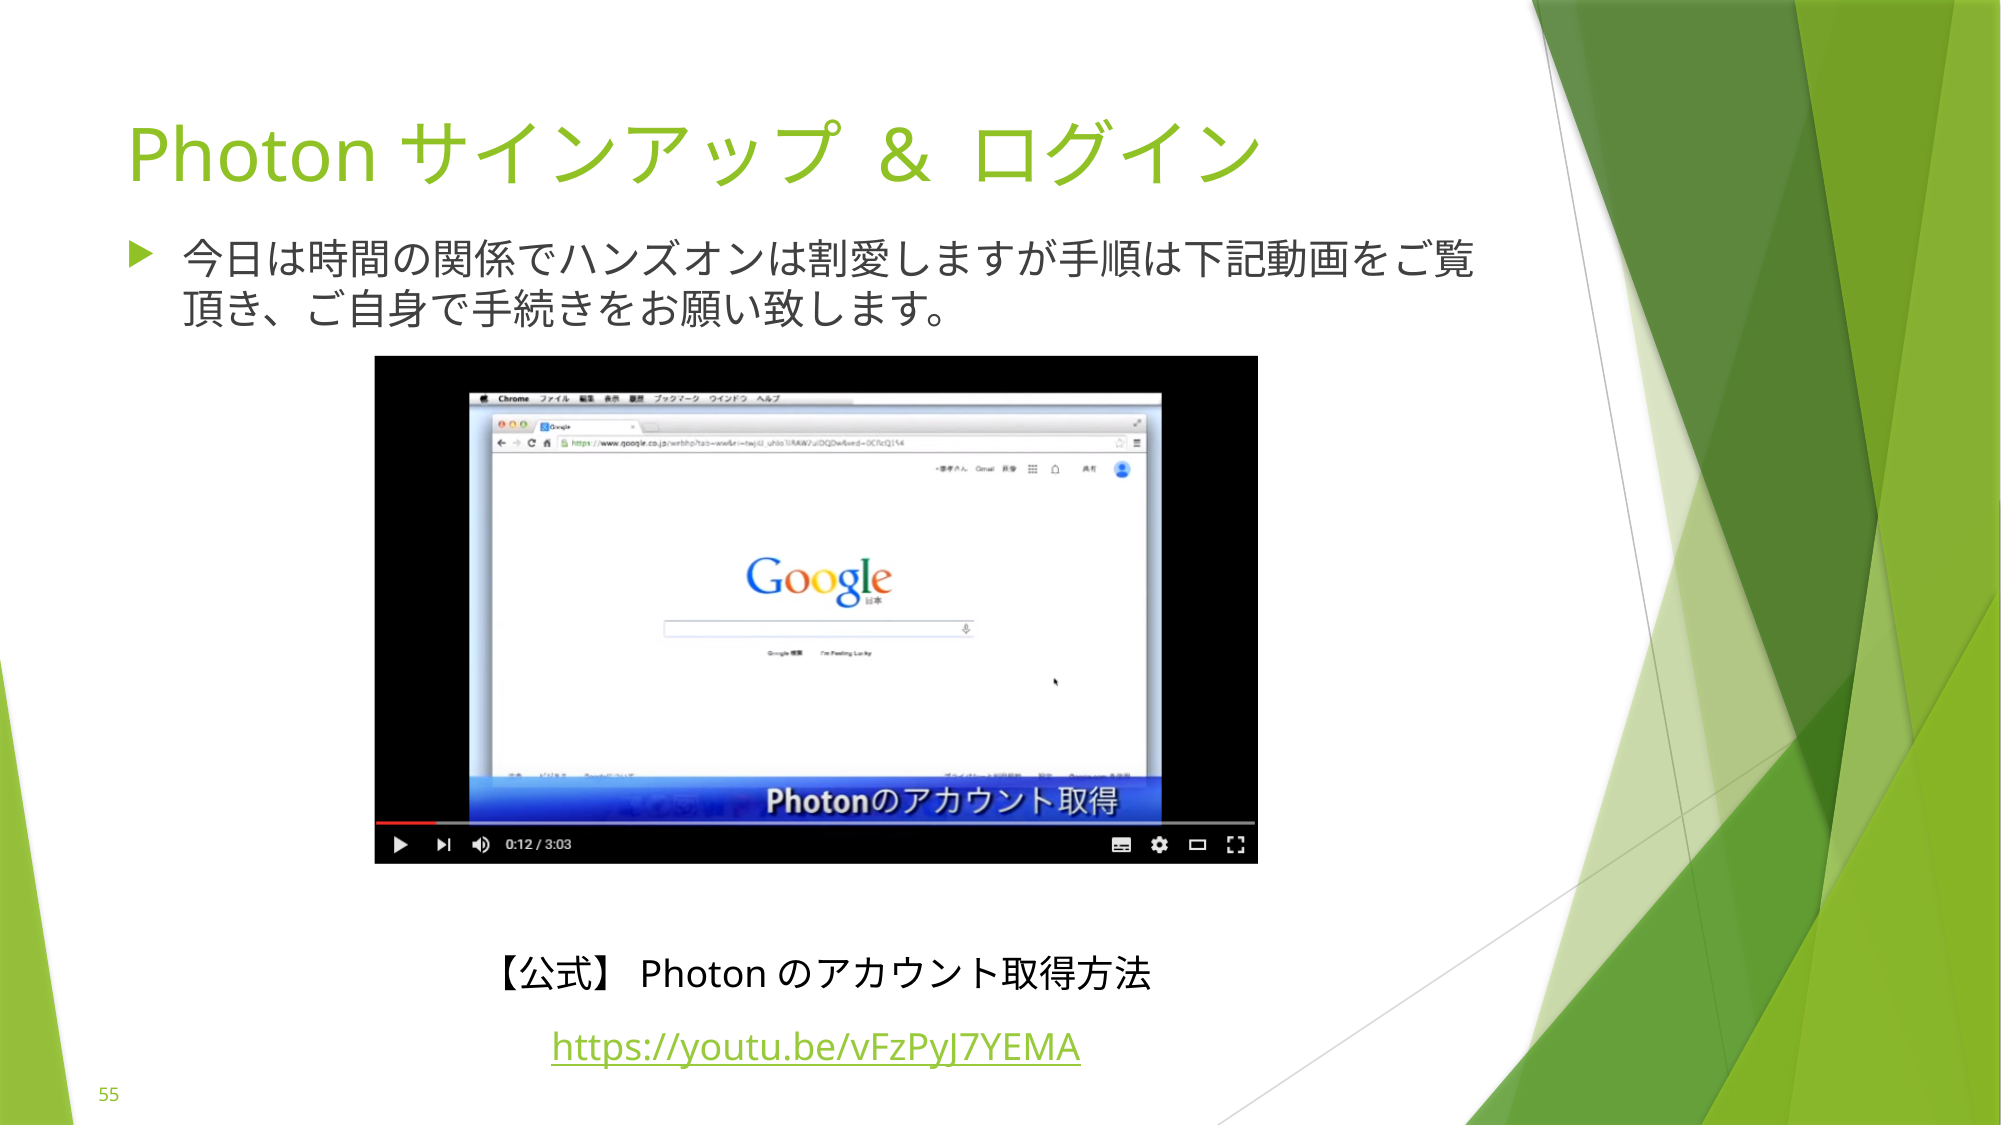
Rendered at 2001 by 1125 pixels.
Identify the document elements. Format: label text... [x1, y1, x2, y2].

text_box 【公式】Photonのアカウント取得方法 [465, 942, 1167, 1003]
title Photonサインアップ & ログイン [111, 99, 1522, 204]
slide_number 55 [22, 1065, 135, 1125]
list 今日は時間の関係でハンズオンは割愛しますが手順は下記動画をご覧頂き、ご自身で手続きをお願い致します。 [111, 225, 1522, 991]
picture [373, 352, 1259, 865]
text_box https://youtu.be/vFzPyJ7YEMA [536, 1015, 1096, 1082]
